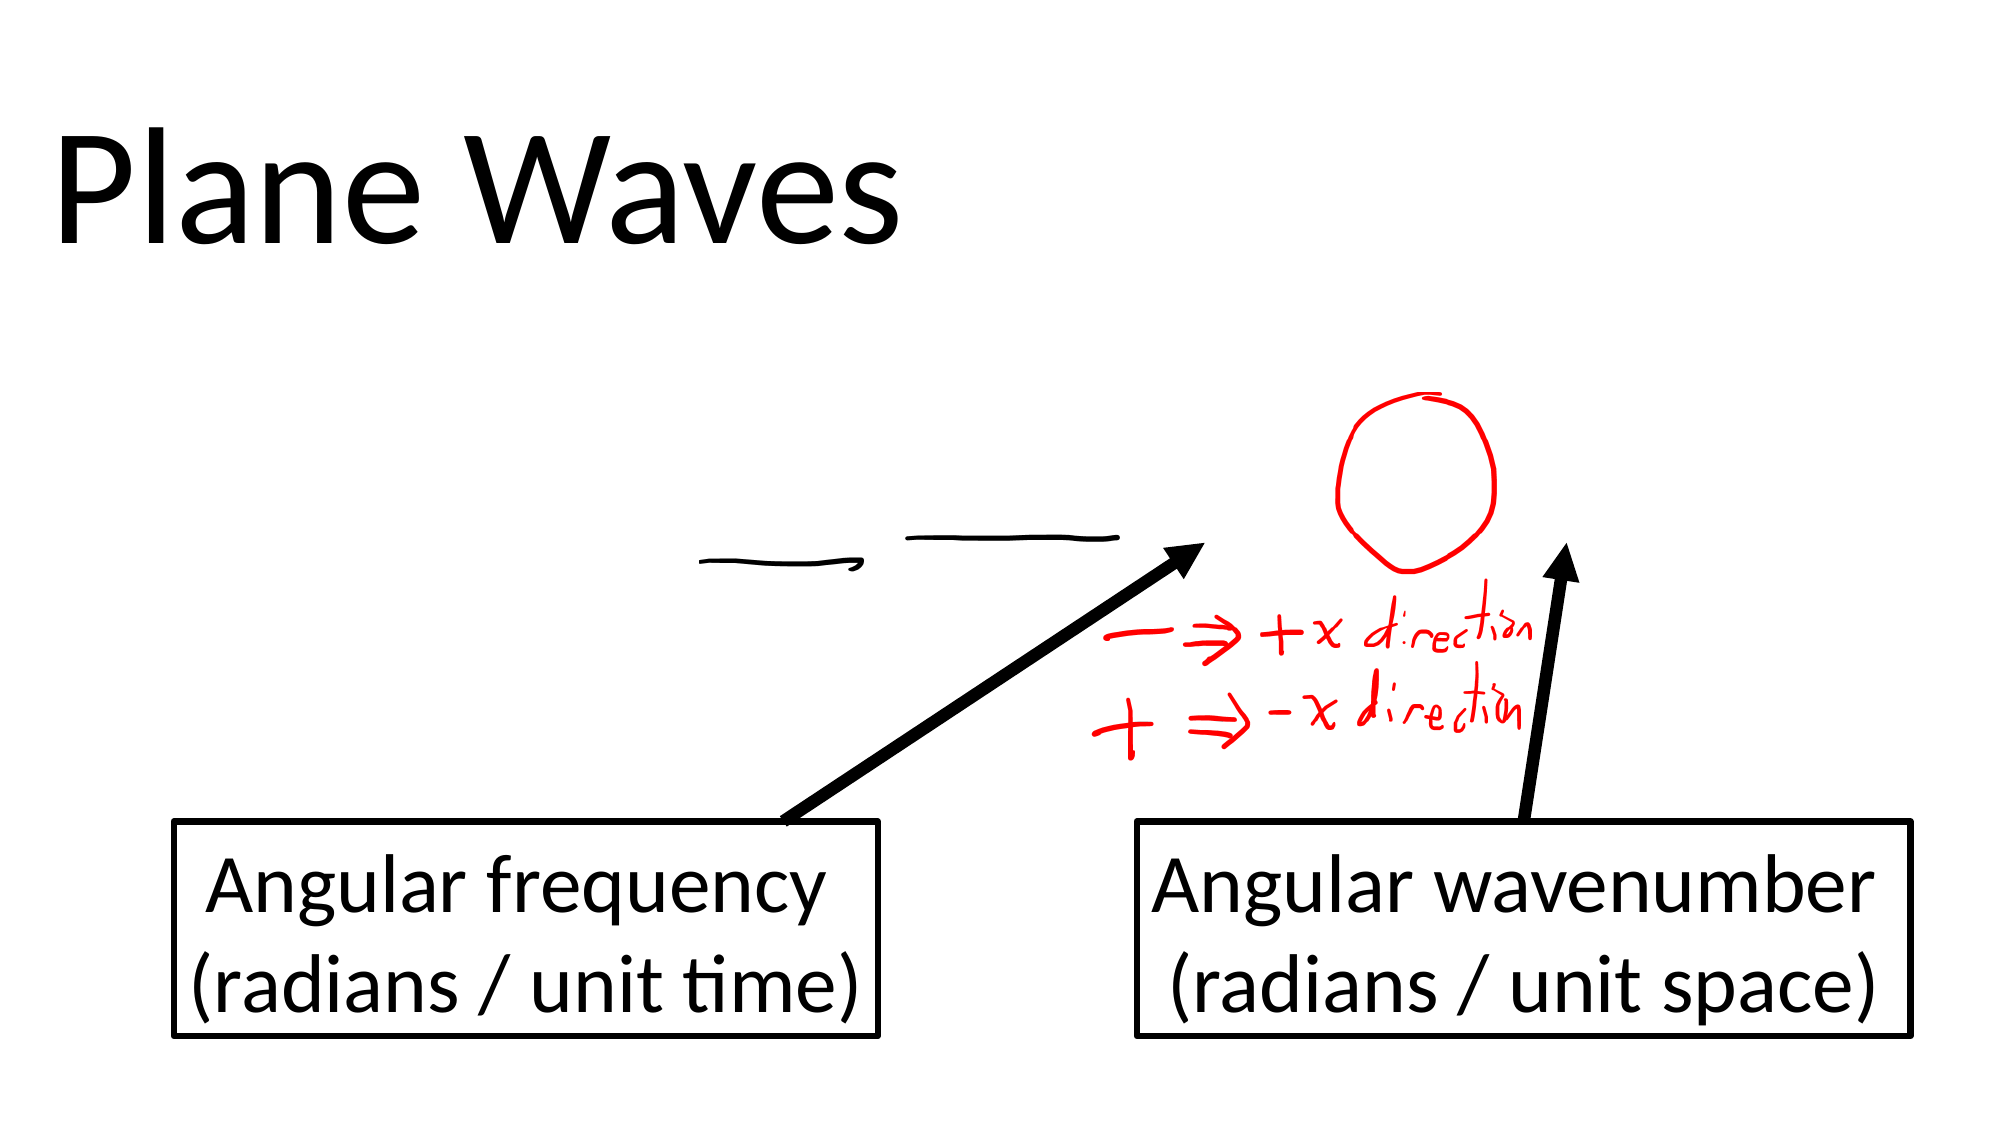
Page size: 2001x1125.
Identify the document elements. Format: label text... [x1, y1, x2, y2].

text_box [155, 542, 1088, 1039]
text_box Plane Waves [36, 69, 1016, 285]
picture [699, 392, 1541, 542]
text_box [1088, 542, 1959, 1039]
